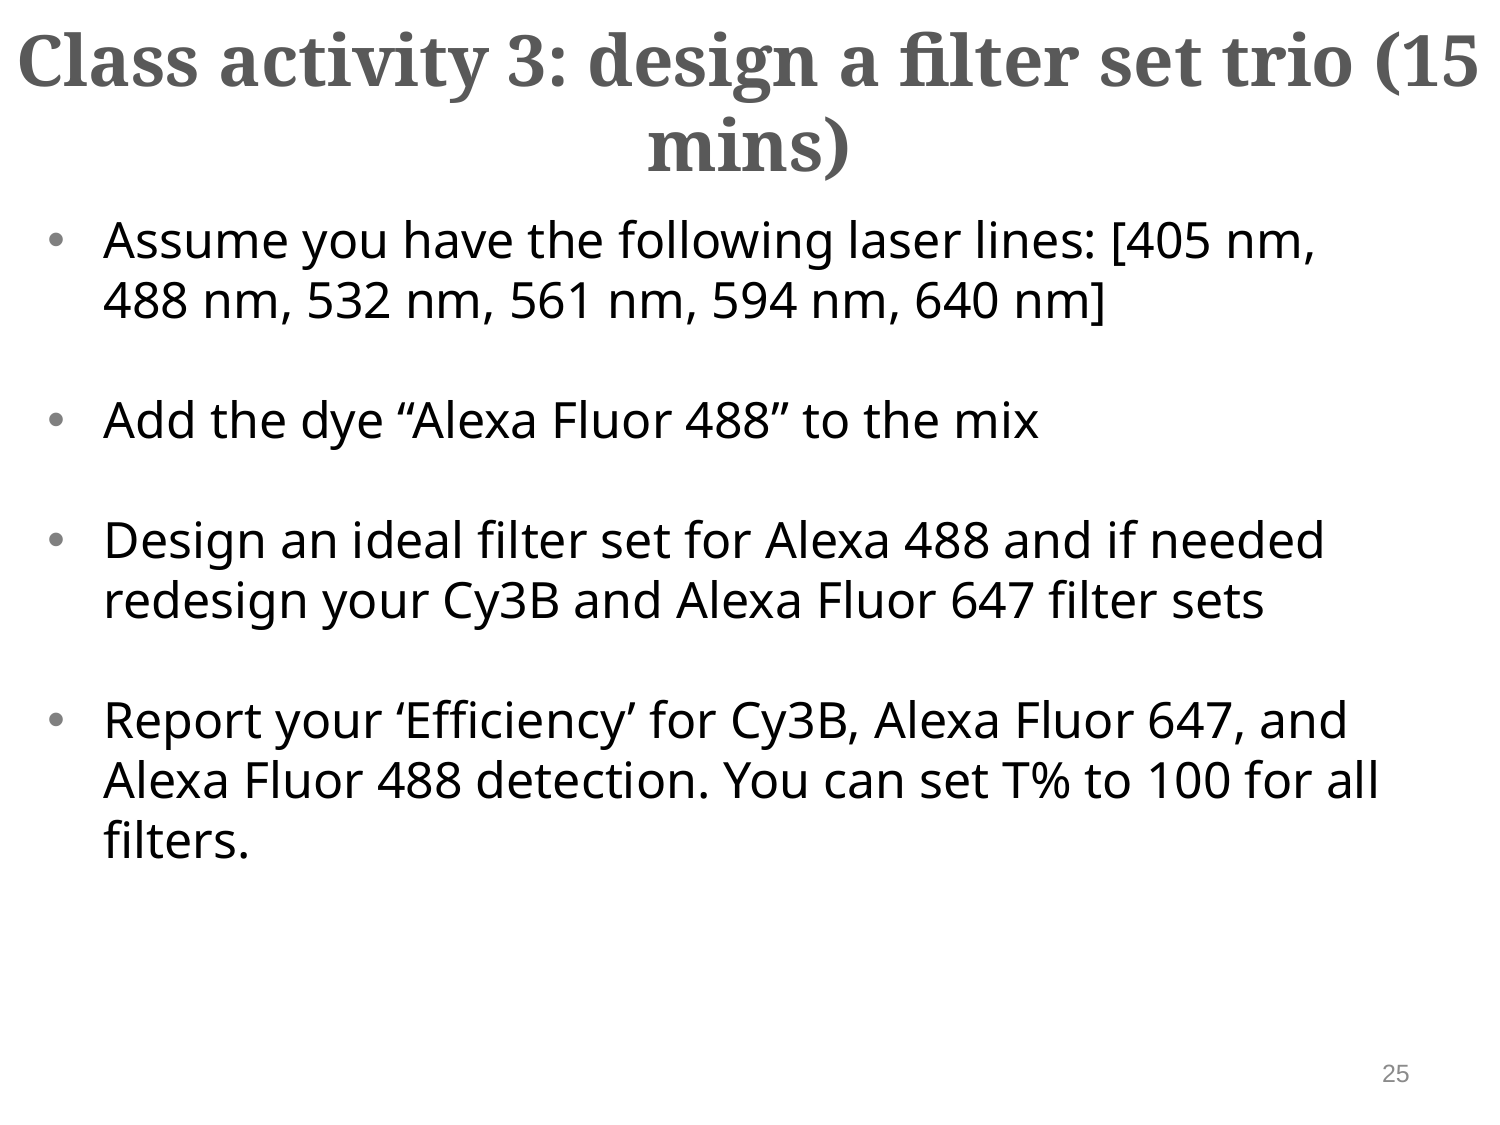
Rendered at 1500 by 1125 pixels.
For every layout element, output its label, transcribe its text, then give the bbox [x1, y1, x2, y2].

text_box Class activity 3: design a filter set trio (15 mins) [0, 6, 1500, 194]
slide_number 25 [1074, 1043, 1425, 1103]
text_box Assume you have the following laser lines: [405 nm, 488 nm, 532 nm, 561 nm, 594 nm, 640 nm] Add the dye “Alexa Fluor 488” to the mix Design an ideal filter set for Alexa 488 and if needed redesign your Cy3B and Alexa Fluor 647 filter sets Report your ‘Efficiency’ for Cy3B, Alexa Fluor 647, and Alexa Fluor 488 detection. You can set T% to 100 for all filters. [32, 201, 1425, 1043]
